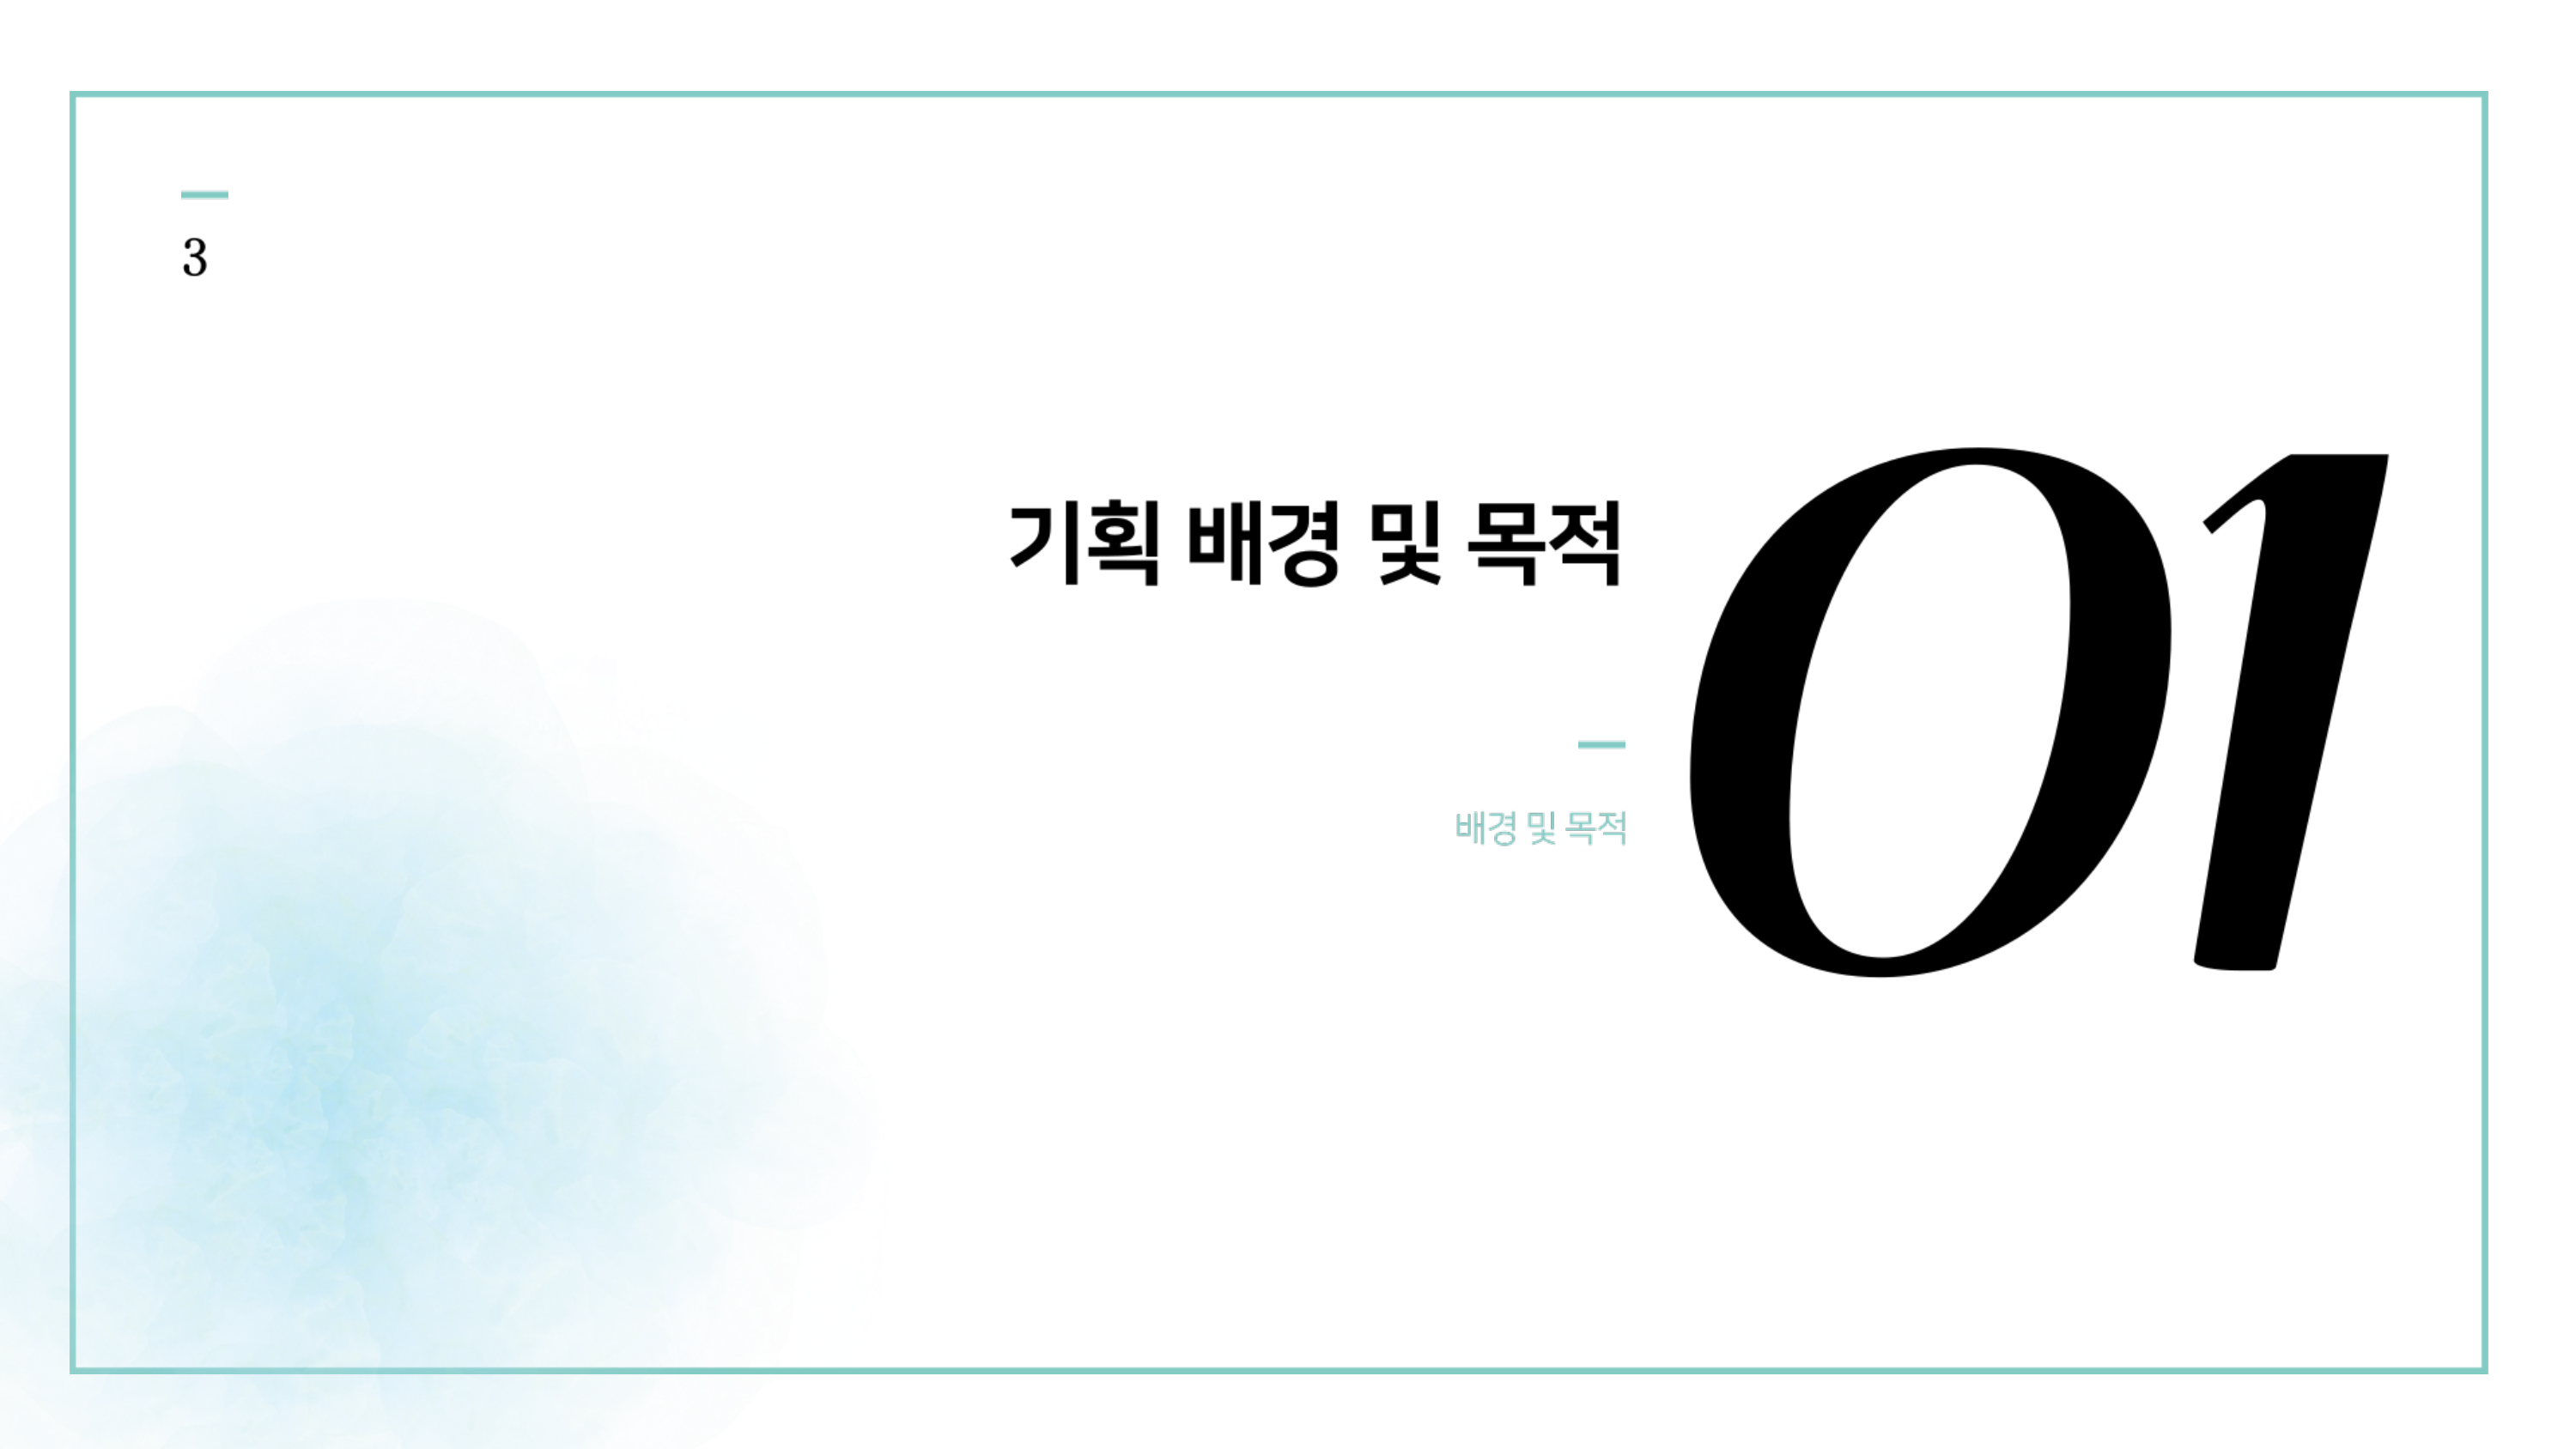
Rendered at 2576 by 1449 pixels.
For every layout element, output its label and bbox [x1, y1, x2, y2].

text_box [1577, 732, 1625, 759]
picture [914, 70, 2576, 1323]
picture [173, 214, 233, 305]
text_box [70, 91, 1473, 552]
text_box [913, 640, 2488, 1374]
text_box [0, 553, 909, 1449]
text_box [180, 182, 228, 209]
